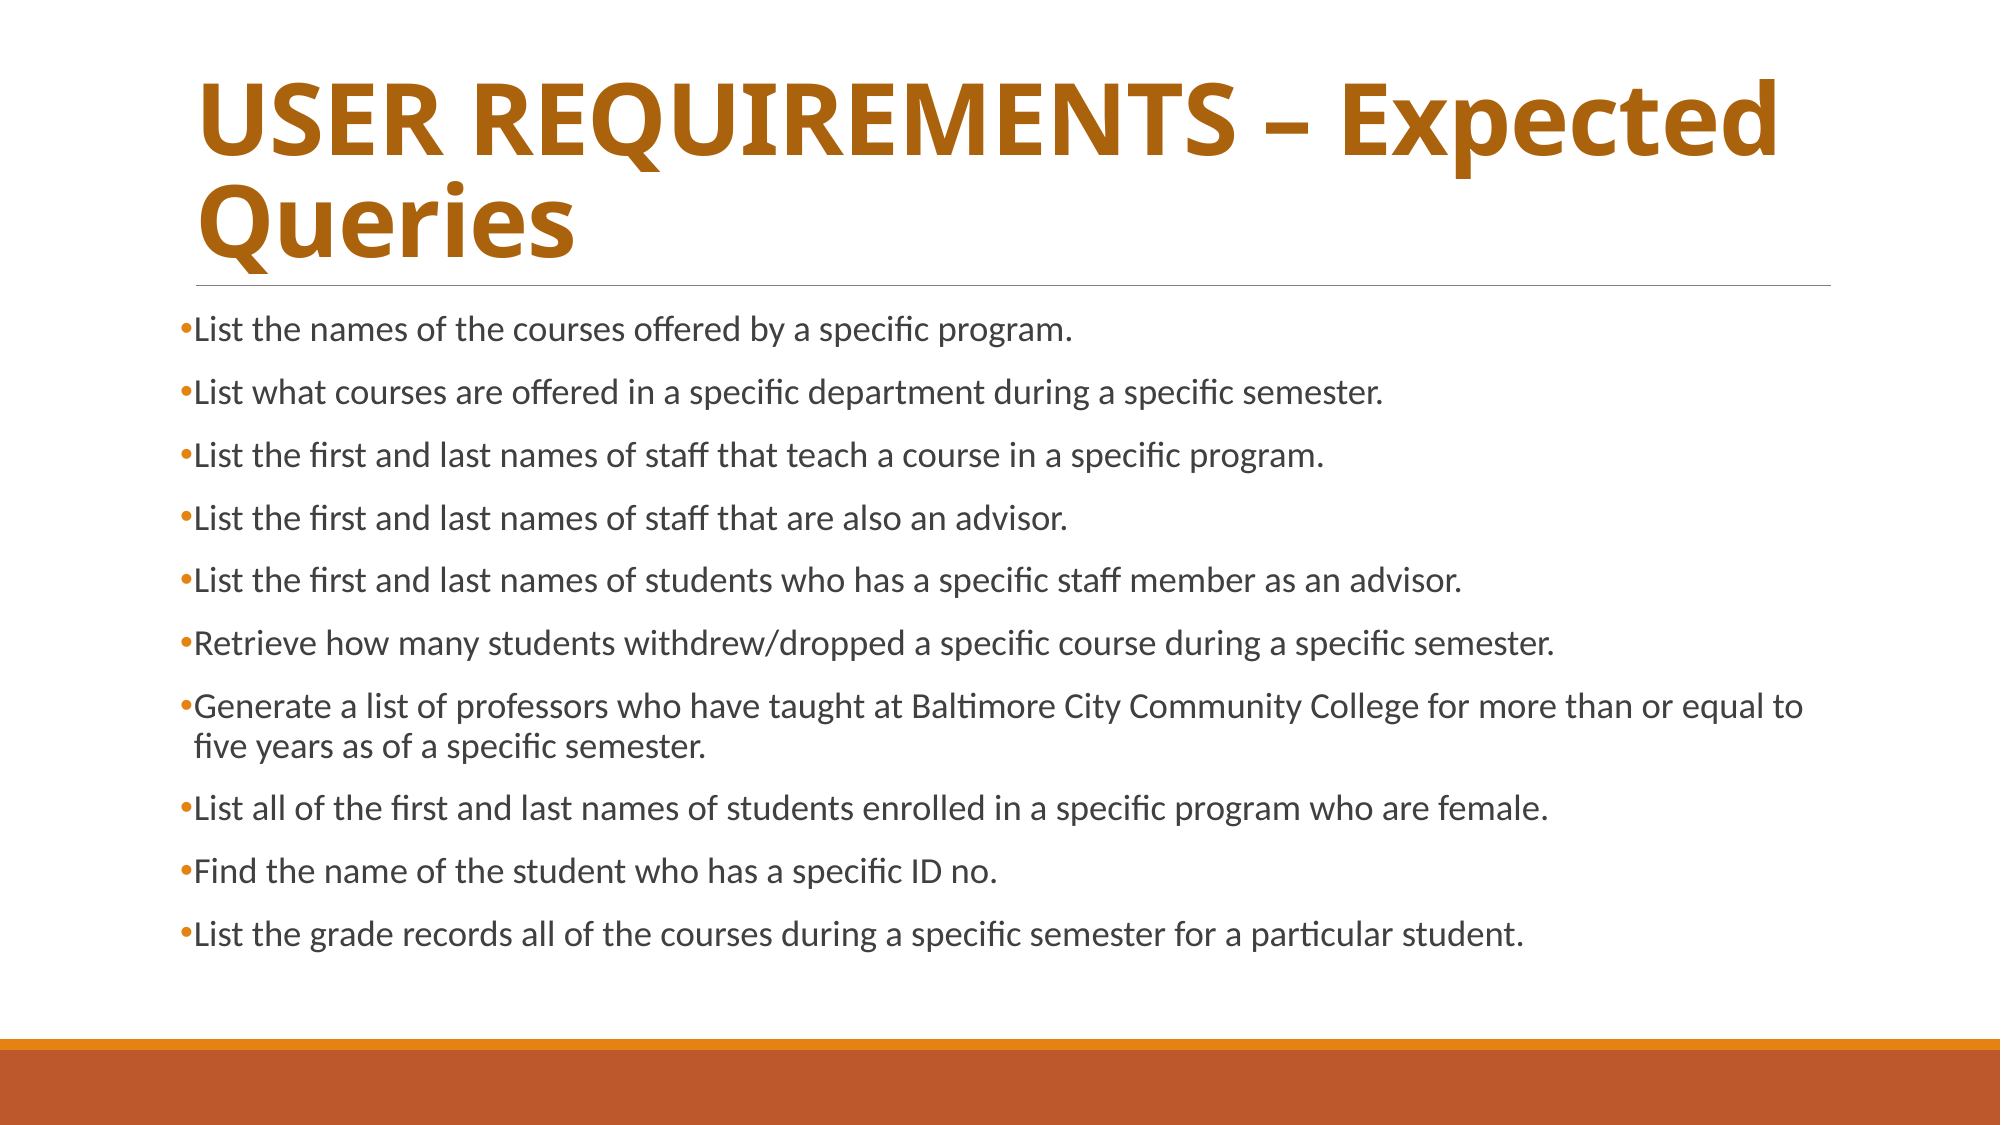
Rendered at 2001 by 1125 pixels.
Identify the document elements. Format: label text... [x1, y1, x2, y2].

list List the names of the courses offered by a specific program. List what courses are offered in a specific department during a specific semester. List the first and last names of staff that teach a course in a specific program. List the first and last names of staff that are also an advisor. List the first and last names of students who has a specific staff member as an advisor. Retrieve how many students withdrew/dropped a specific course during a specific semester. Generate a list of professors who have taught at Baltimore City Community College for more than or equal to five years as of a specific semester. List all of the first and last names of students enrolled in a specific program who are female. Find the name of the student who has a specific ID no. List the grade records all of the courses during a specific semester for a particular student. [180, 302, 1830, 963]
title USER REQUIREMENTS – Expected Queries [180, 47, 1830, 285]
